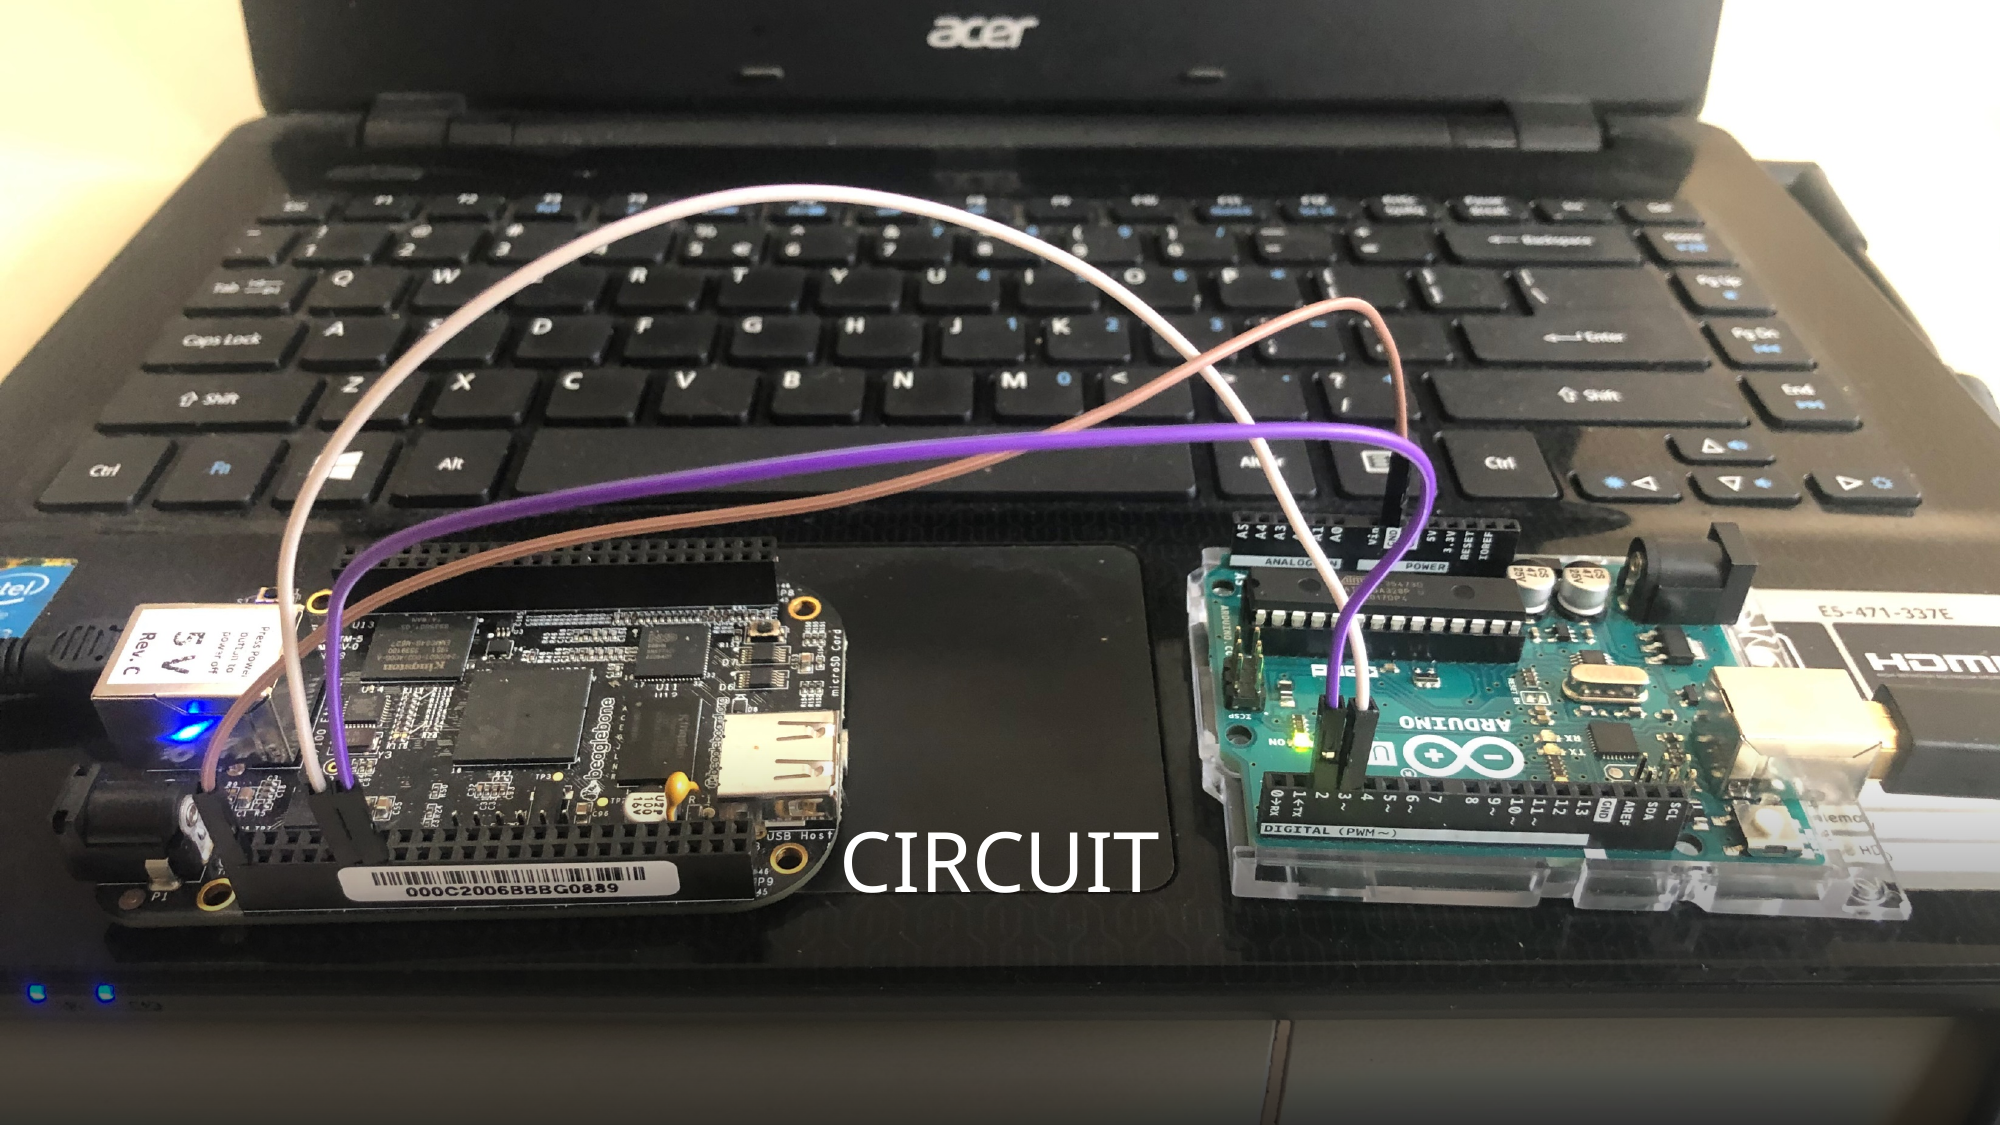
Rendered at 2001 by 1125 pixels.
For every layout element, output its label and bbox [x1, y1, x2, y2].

list [0, 0, 2000, 1125]
